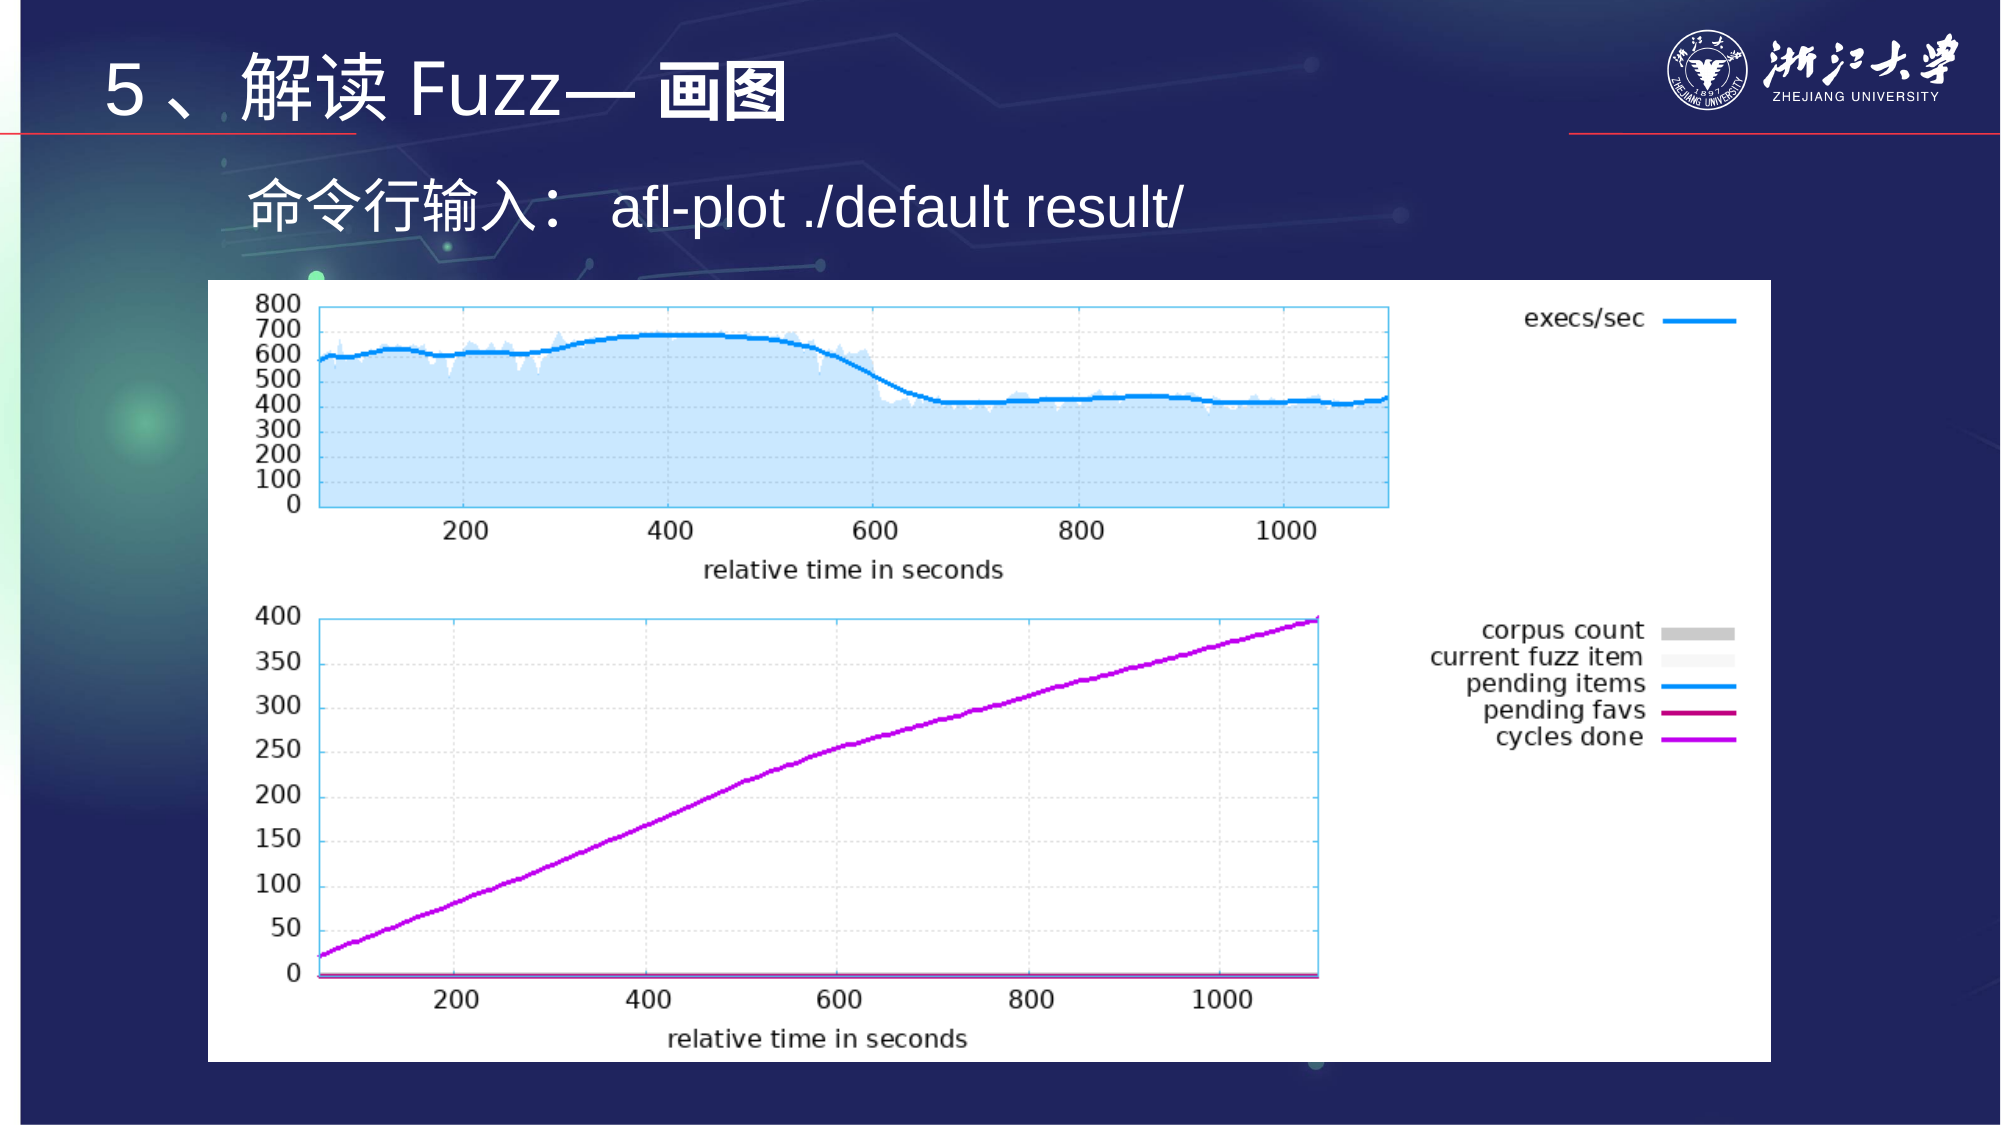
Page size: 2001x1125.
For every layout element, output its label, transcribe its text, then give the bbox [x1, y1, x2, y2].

text_box 5、解读Fuzz—画图 [89, 21, 1768, 162]
text_box 命令行输入：afl-plot ./default result/ [232, 161, 1234, 247]
picture [0, 0, 2001, 1125]
